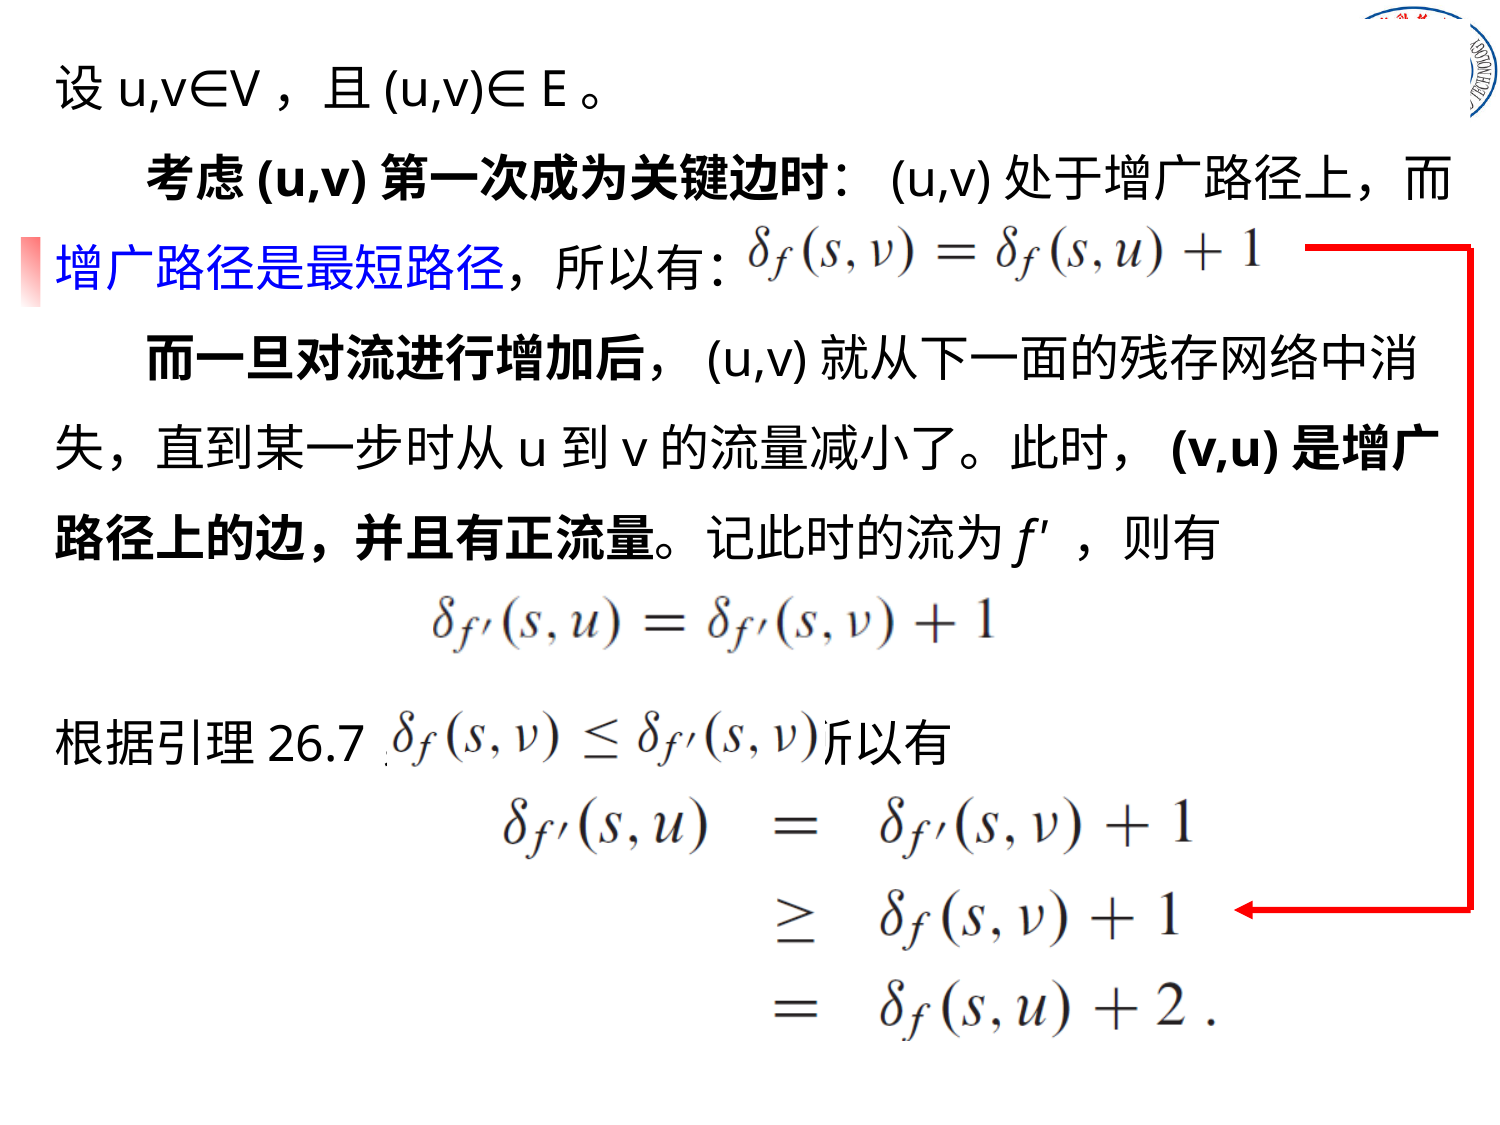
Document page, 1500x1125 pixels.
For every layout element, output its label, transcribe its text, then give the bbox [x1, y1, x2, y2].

text_box 设u,v∈V，且(u,v)∈ E。 考虑(u,v)第一次成为关键边时：(u,v)处于增广路径上，而增广路径是最短路径，所以有： 而一旦对流进行增加后，(u,v)就从下一面的残存网络中消失，直到某一步时从u到v的流量减小了。此时，(v,u)是增广路径上的边，并且有正流量。记此时的流为f' ，则有 根据引理26.7， ，所以有 [40, 19, 1471, 869]
picture [387, 704, 825, 770]
picture [497, 779, 1234, 1041]
picture [1328, 5, 1498, 135]
picture [433, 586, 998, 657]
picture [734, 208, 1267, 287]
